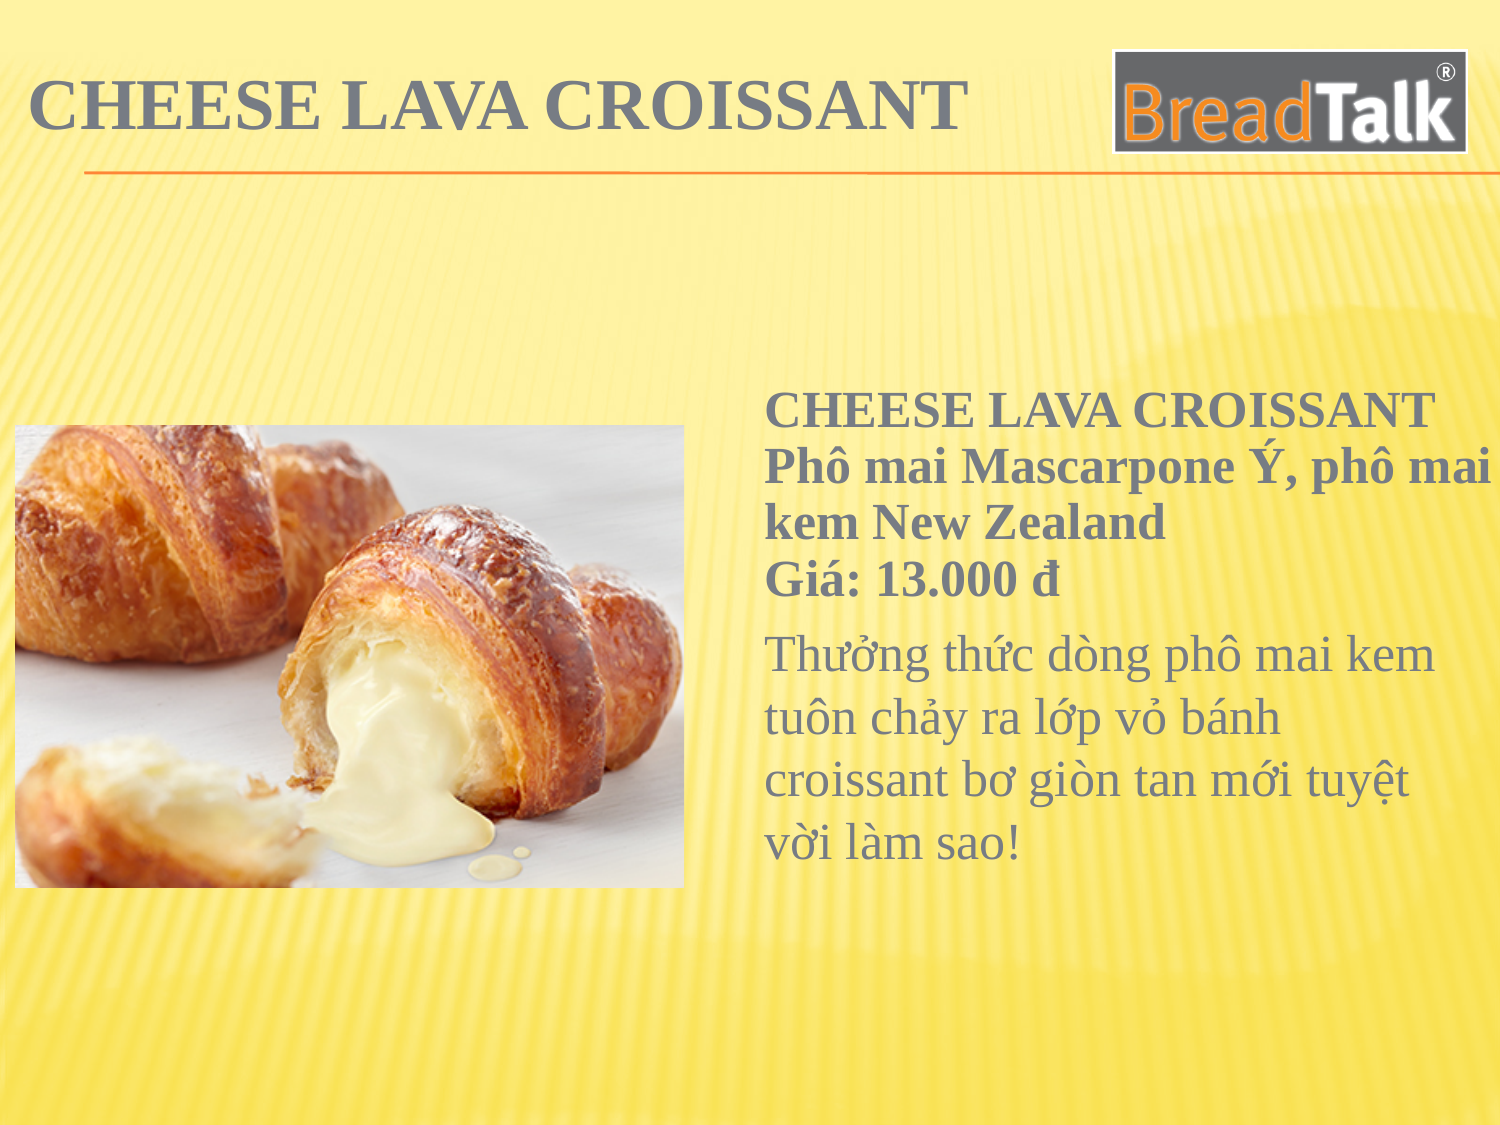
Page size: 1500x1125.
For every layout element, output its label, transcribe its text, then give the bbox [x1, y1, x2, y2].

picture [1112, 49, 1468, 155]
picture [14, 424, 685, 888]
text_box Cheese Lava Croissant Phô mai Mascarpone Ý, phô mai kem New Zealand Giá: 13.000 đ [750, 375, 1500, 638]
text_box Cheese Lava Croissant [12, 12, 1363, 200]
text_box Thưởng thức dòng phô mai kem tuôn chảy ra lớp vỏ bánh croissant bơ giòn tan mới tuyệt vời làm sao! [750, 612, 1463, 878]
